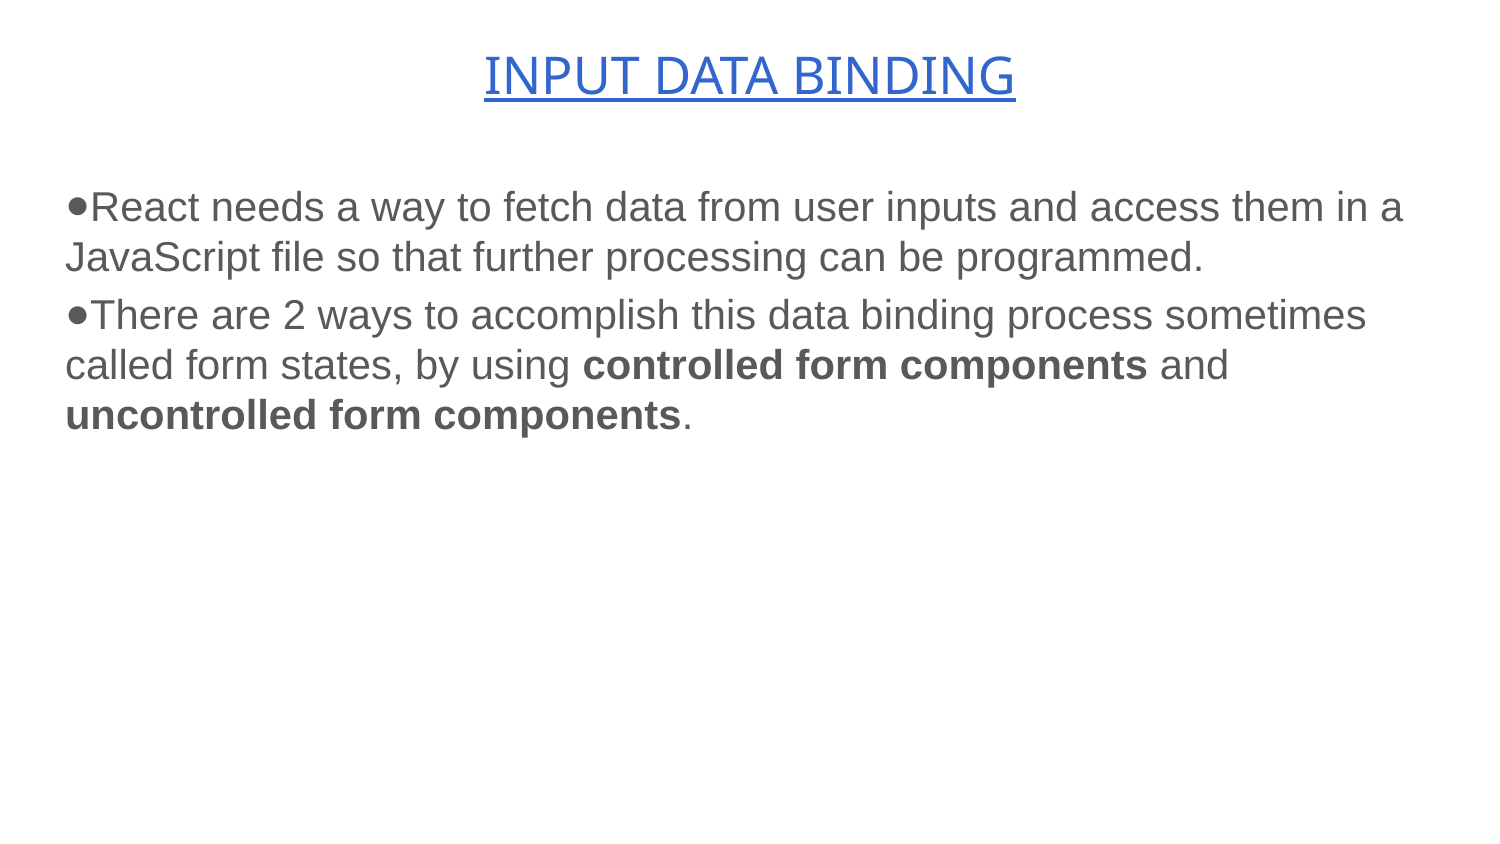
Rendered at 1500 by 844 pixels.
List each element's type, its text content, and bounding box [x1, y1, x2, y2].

title INPUT DATA BINDING [0, 37, 1500, 110]
subtitle React needs a way to fetch data from user inputs and access them in a JavaScript file so that further processing can be programmed. There are 2 ways to accomplish this data binding process sometimes called form states, by using controlled form components and uncontrolled form components. [50, 171, 1438, 785]
